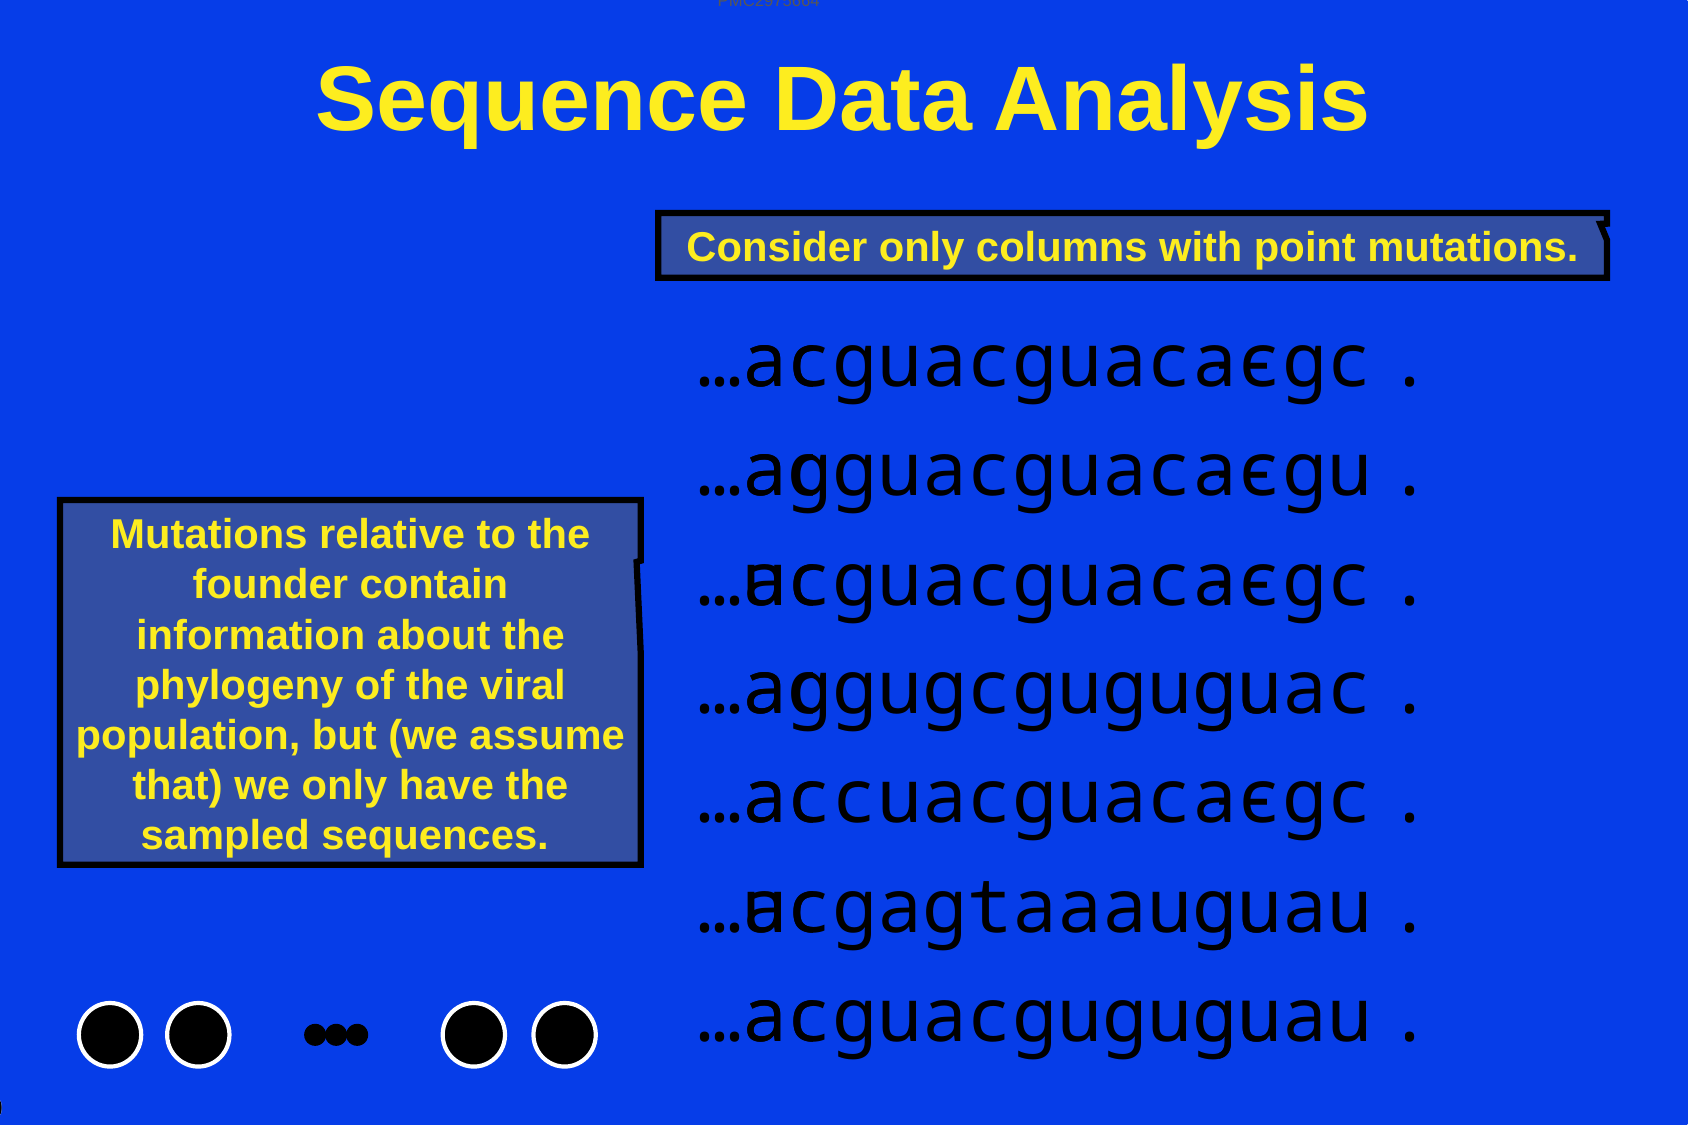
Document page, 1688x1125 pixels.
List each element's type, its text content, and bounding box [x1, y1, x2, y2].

text_box PMC2975664 [717, 0, 970, 55]
text_box Mutations relative to the founder contain information about the phylogeny of the viral population, but (we assume that) we only have the sampled sequences. [60, 499, 641, 865]
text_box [78, 1002, 597, 1067]
text_box Sequence Data Analysis [0, 0, 1688, 188]
text_box Consider only columns with point mutations. [658, 212, 1607, 278]
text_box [751, 304, 1515, 1065]
